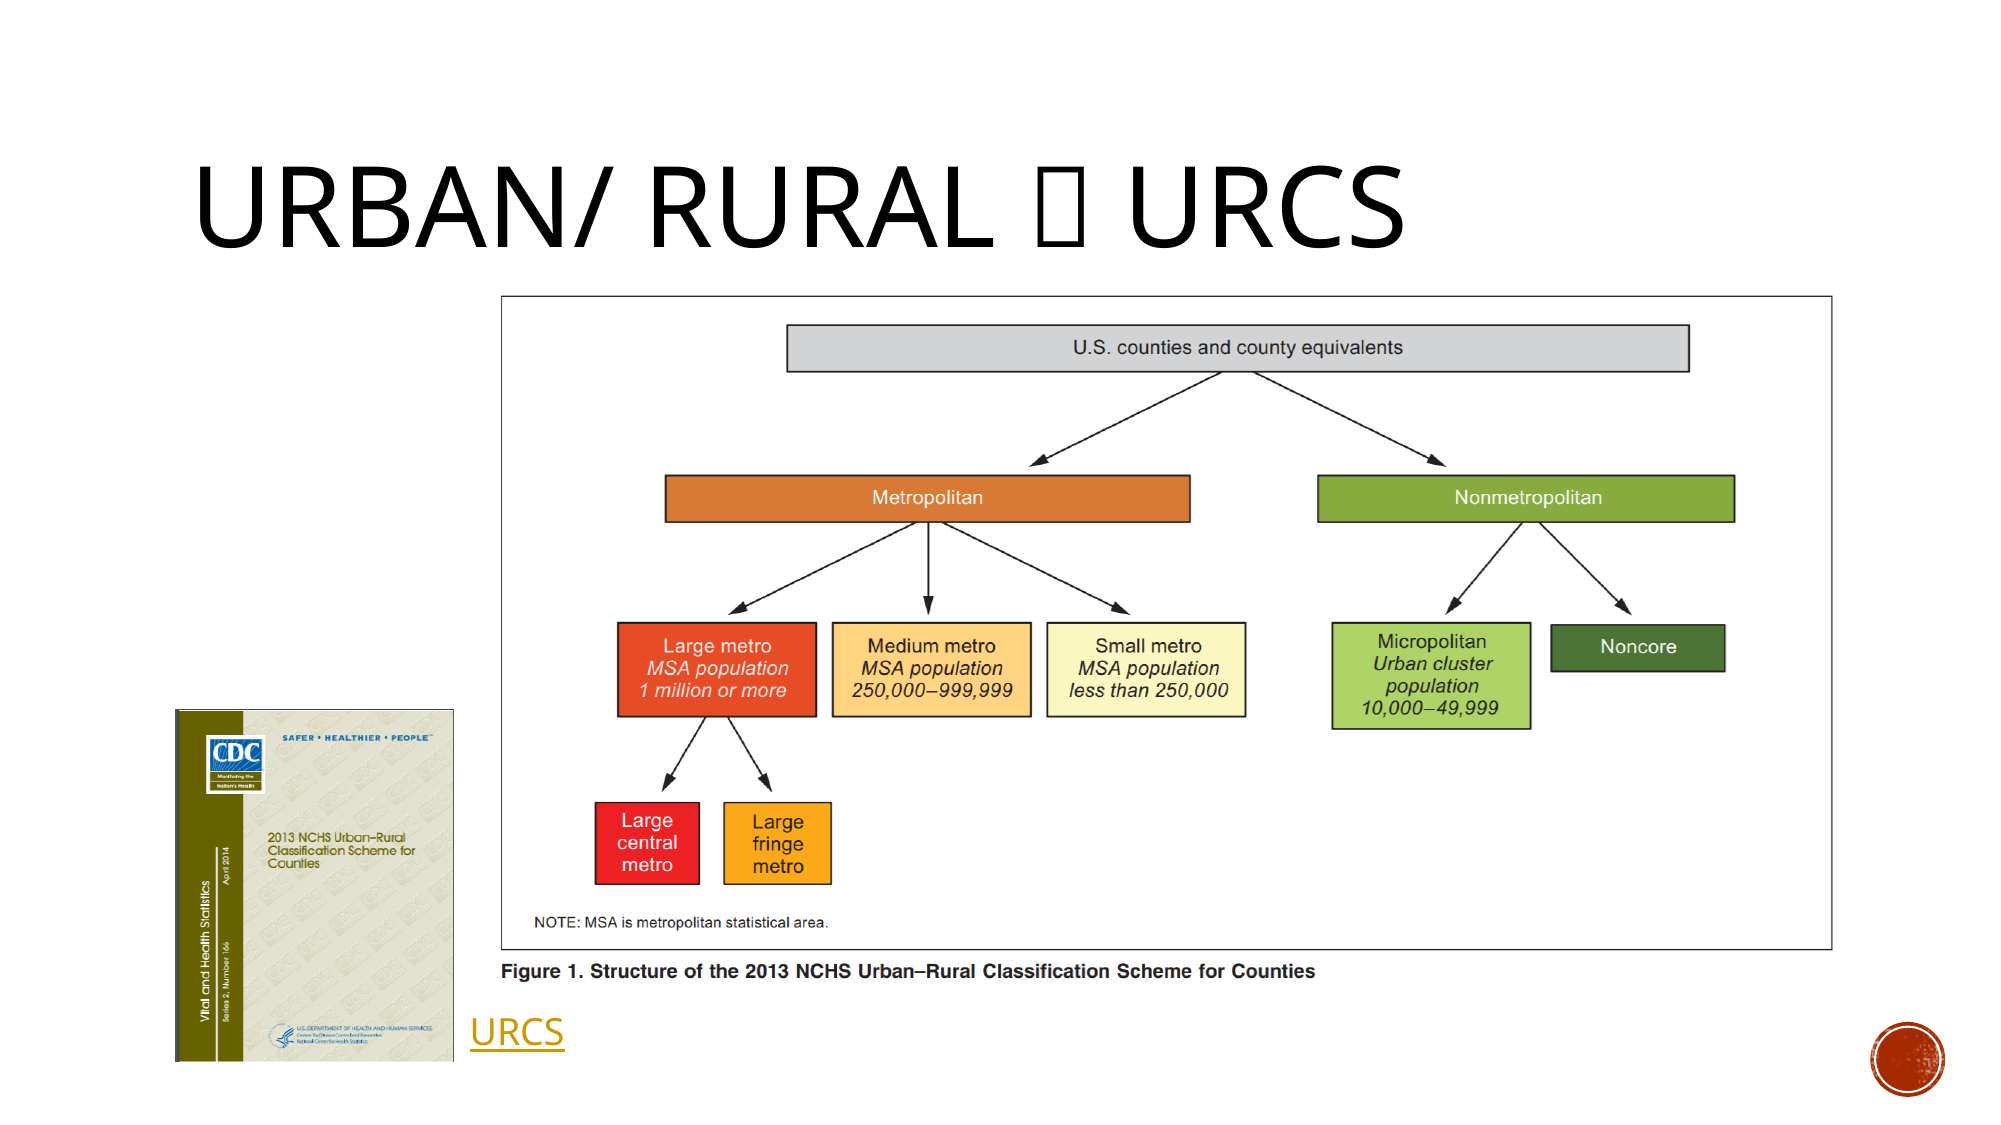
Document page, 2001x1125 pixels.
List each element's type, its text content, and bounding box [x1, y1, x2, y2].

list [458, 264, 1863, 998]
title Urban/ rural  urcs [175, 79, 1826, 344]
text_box URCS [454, 1001, 580, 1067]
picture [175, 709, 454, 1062]
